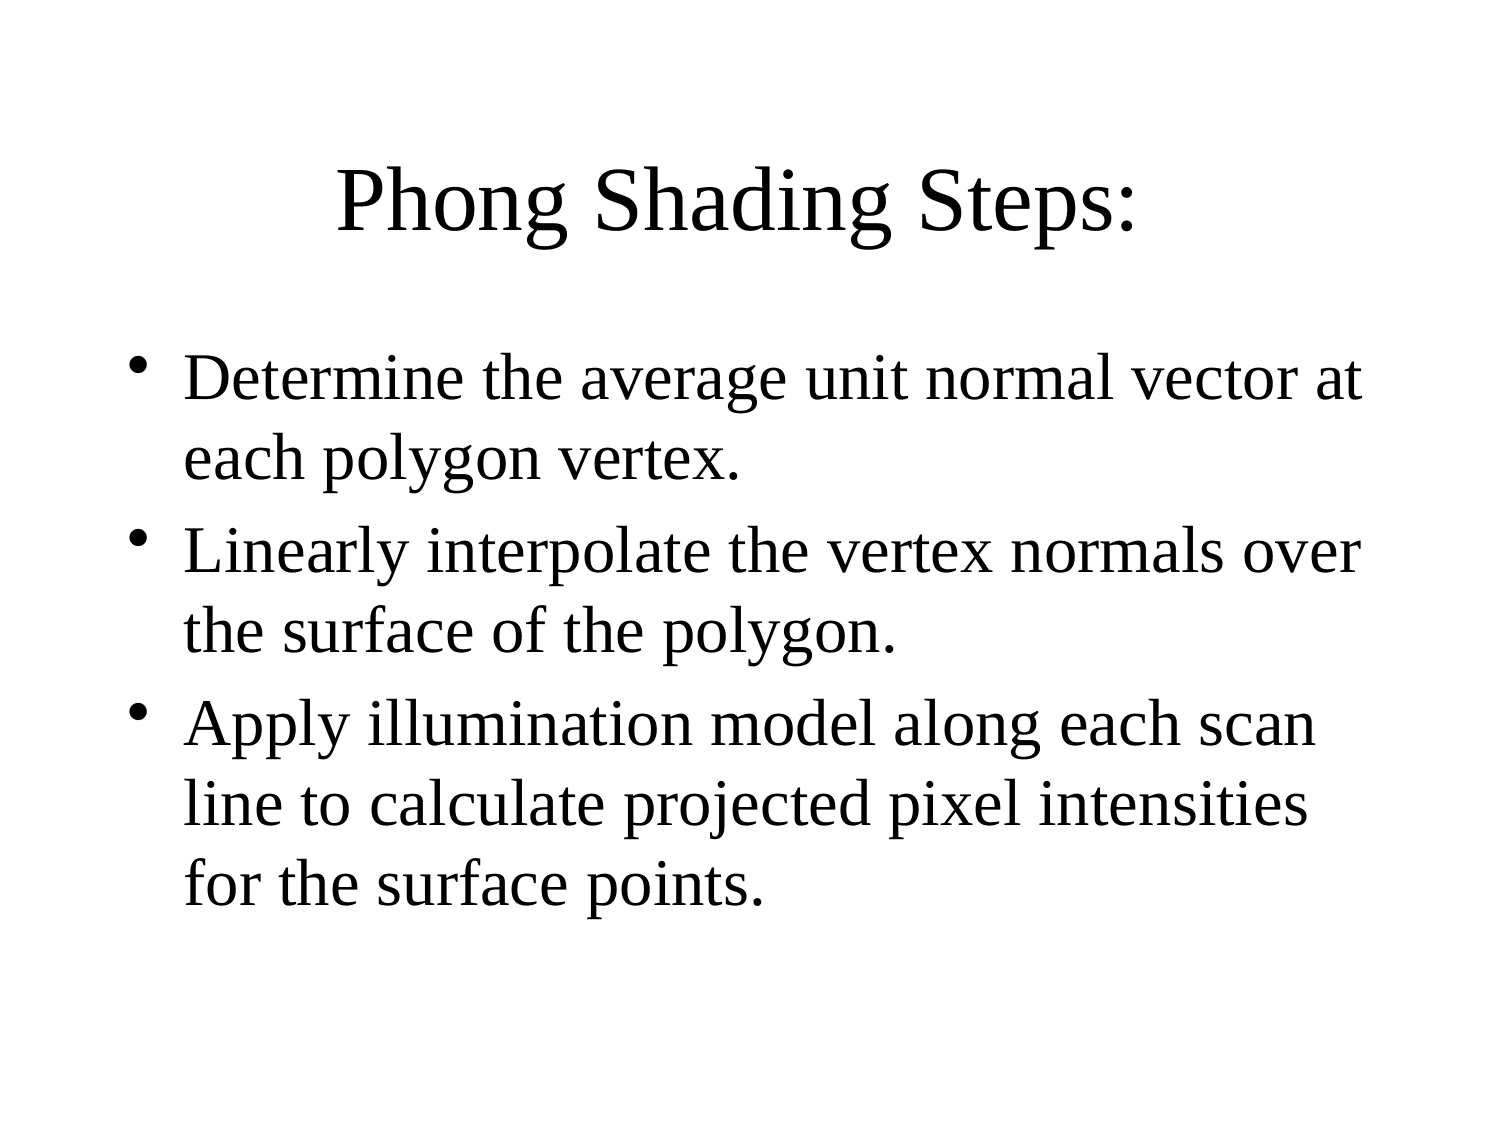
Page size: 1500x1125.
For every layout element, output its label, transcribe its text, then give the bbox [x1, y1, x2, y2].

list Determine the average unit normal vector at each polygon vertex. Linearly interpolate the vertex normals over the surface of the polygon. Apply illumination model along each scan line to calculate projected pixel intensities for the surface points. [112, 324, 1388, 1001]
title Phong Shading Steps: [112, 99, 1388, 288]
